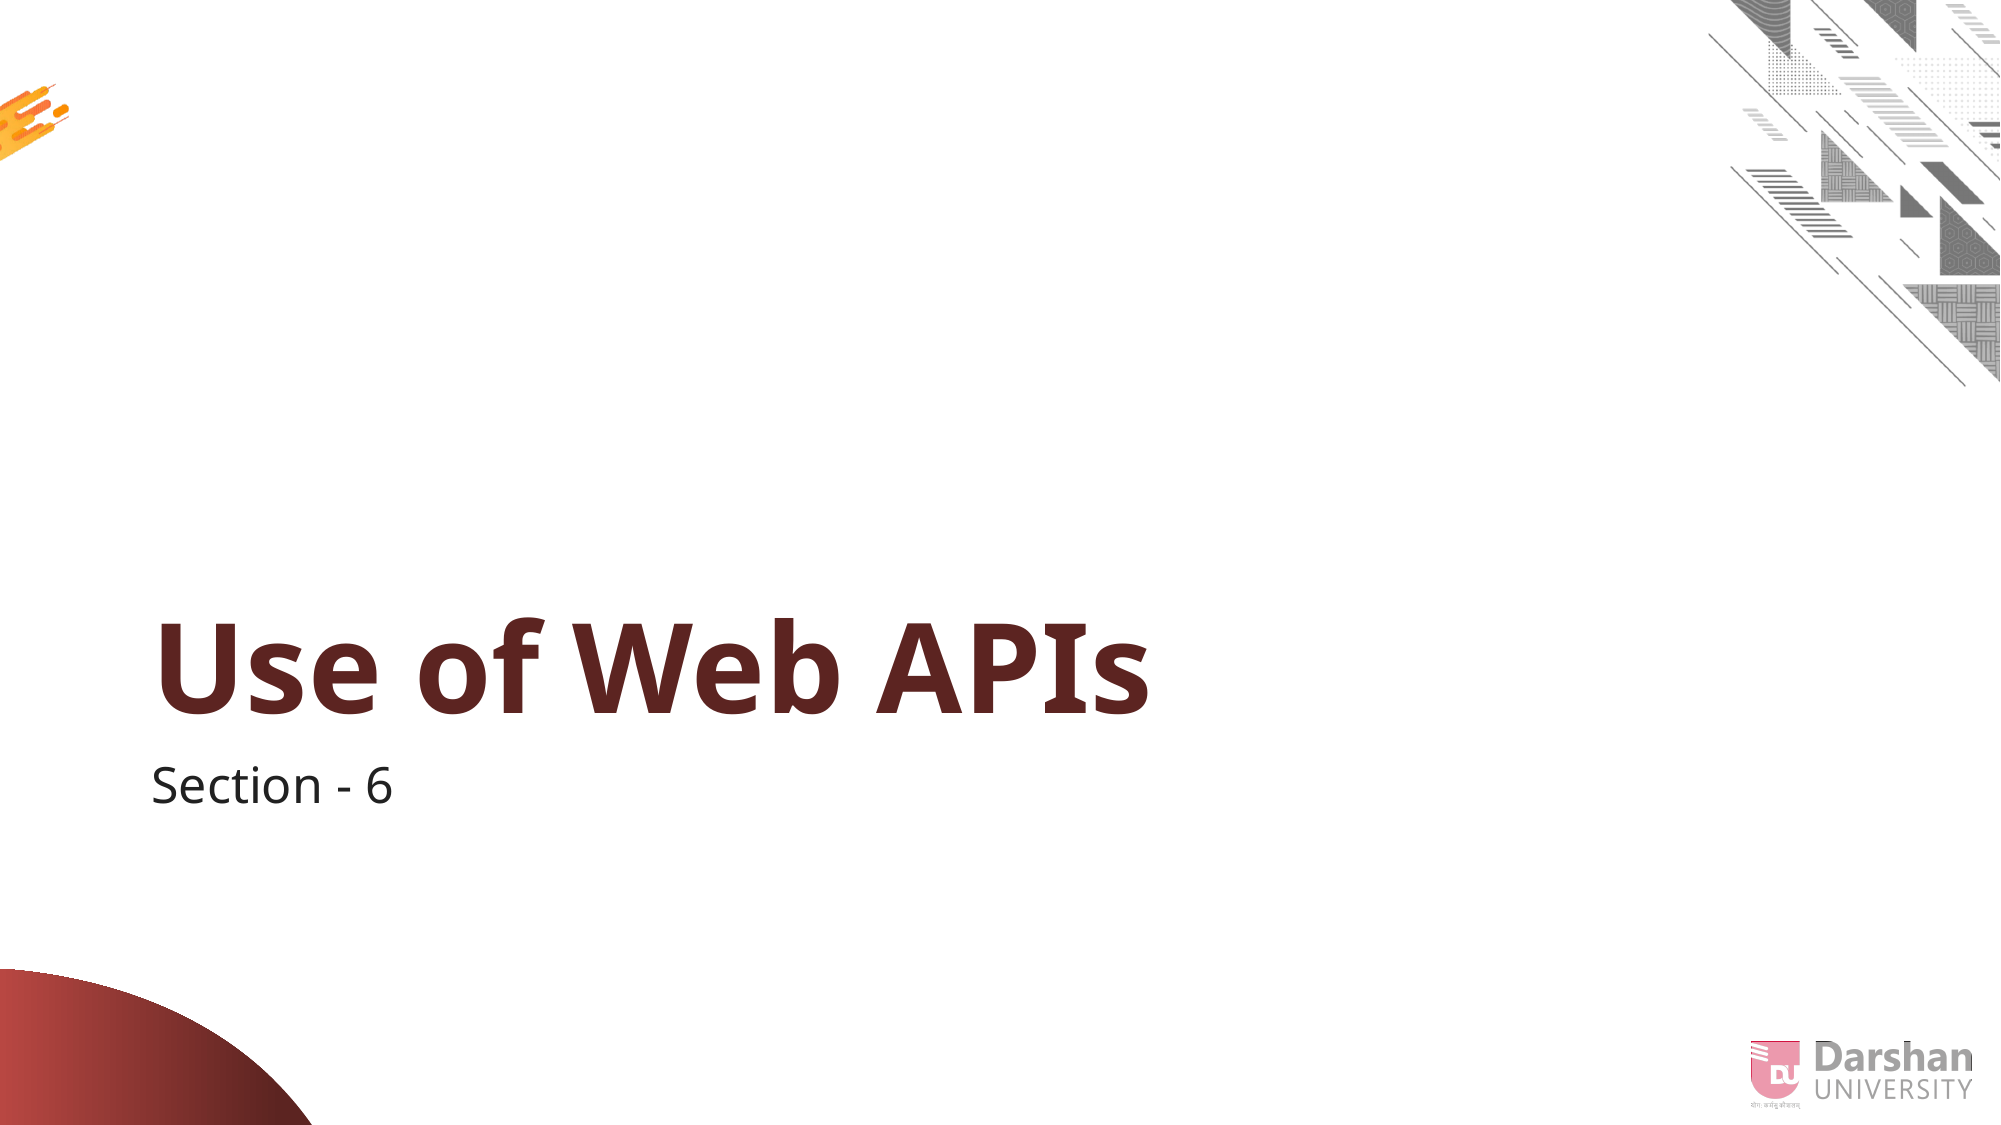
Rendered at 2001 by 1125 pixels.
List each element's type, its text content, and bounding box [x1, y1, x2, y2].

title Use of Web APIs [136, 280, 1862, 749]
picture [0, 65, 90, 193]
list Section - 6 [136, 752, 1862, 999]
